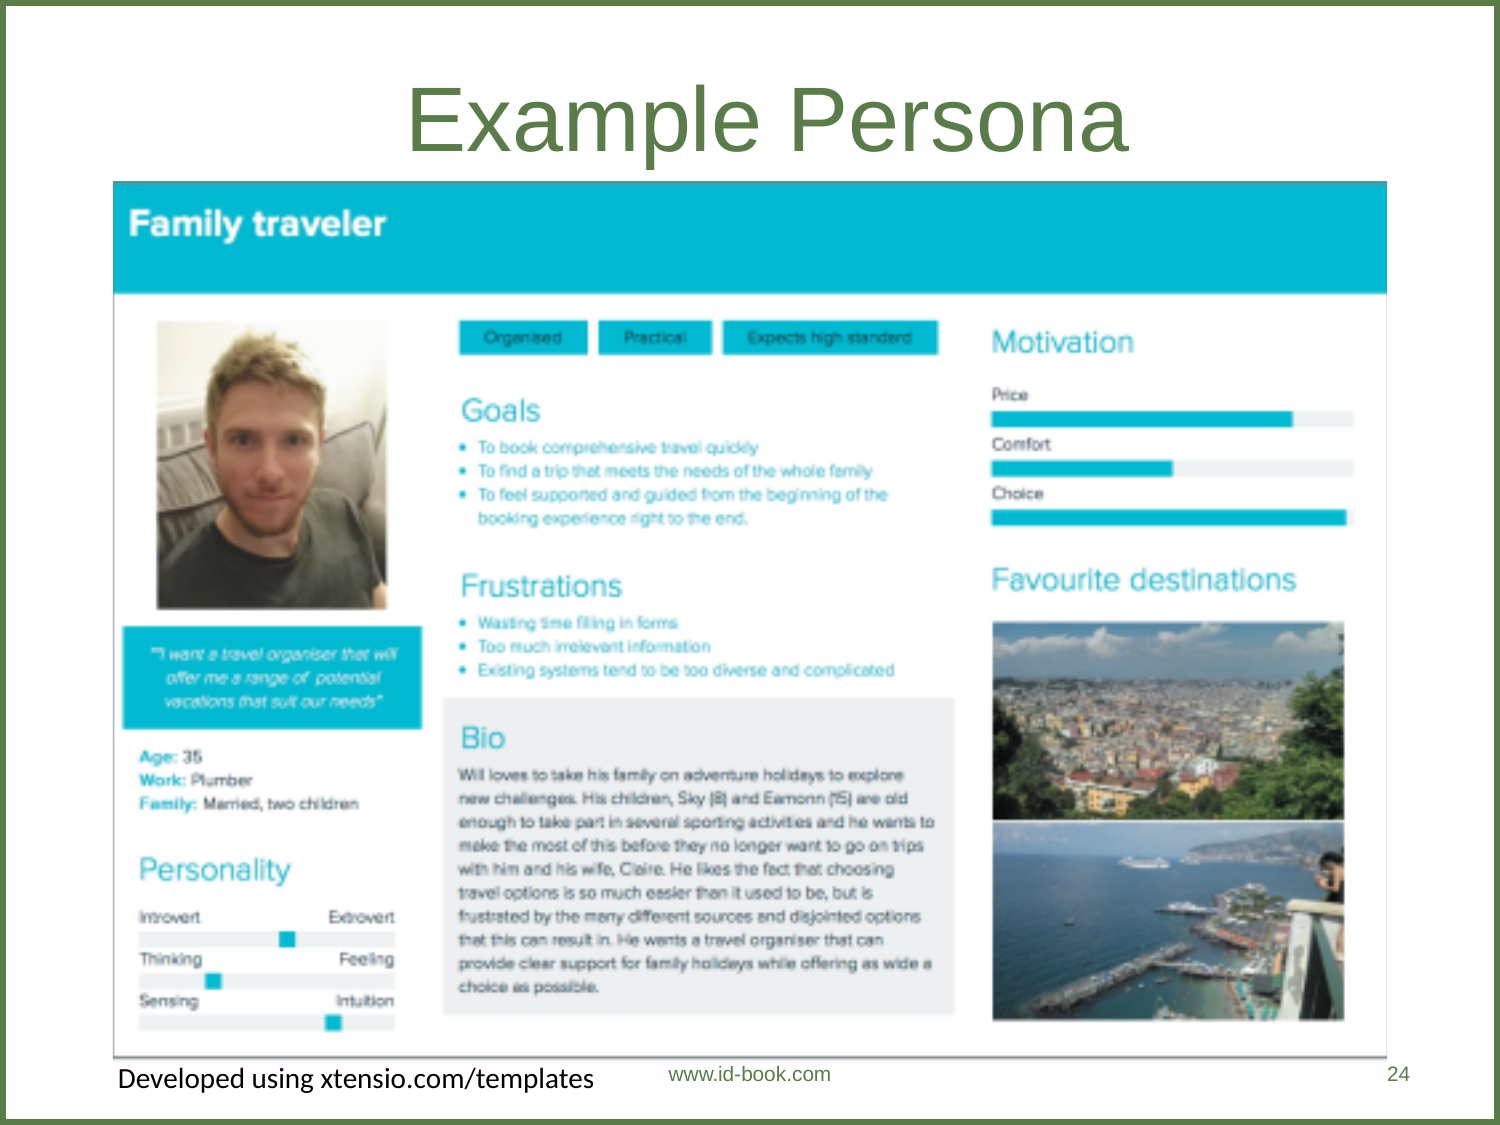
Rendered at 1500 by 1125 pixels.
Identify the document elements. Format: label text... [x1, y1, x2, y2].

title Example Persona [383, 20, 1152, 179]
picture [112, 180, 1388, 1068]
slide_number 24 [1074, 1042, 1425, 1103]
text_box Developed using xtensio.com/templates [103, 1052, 610, 1102]
footer www.id-book.com [512, 1077, 988, 1103]
